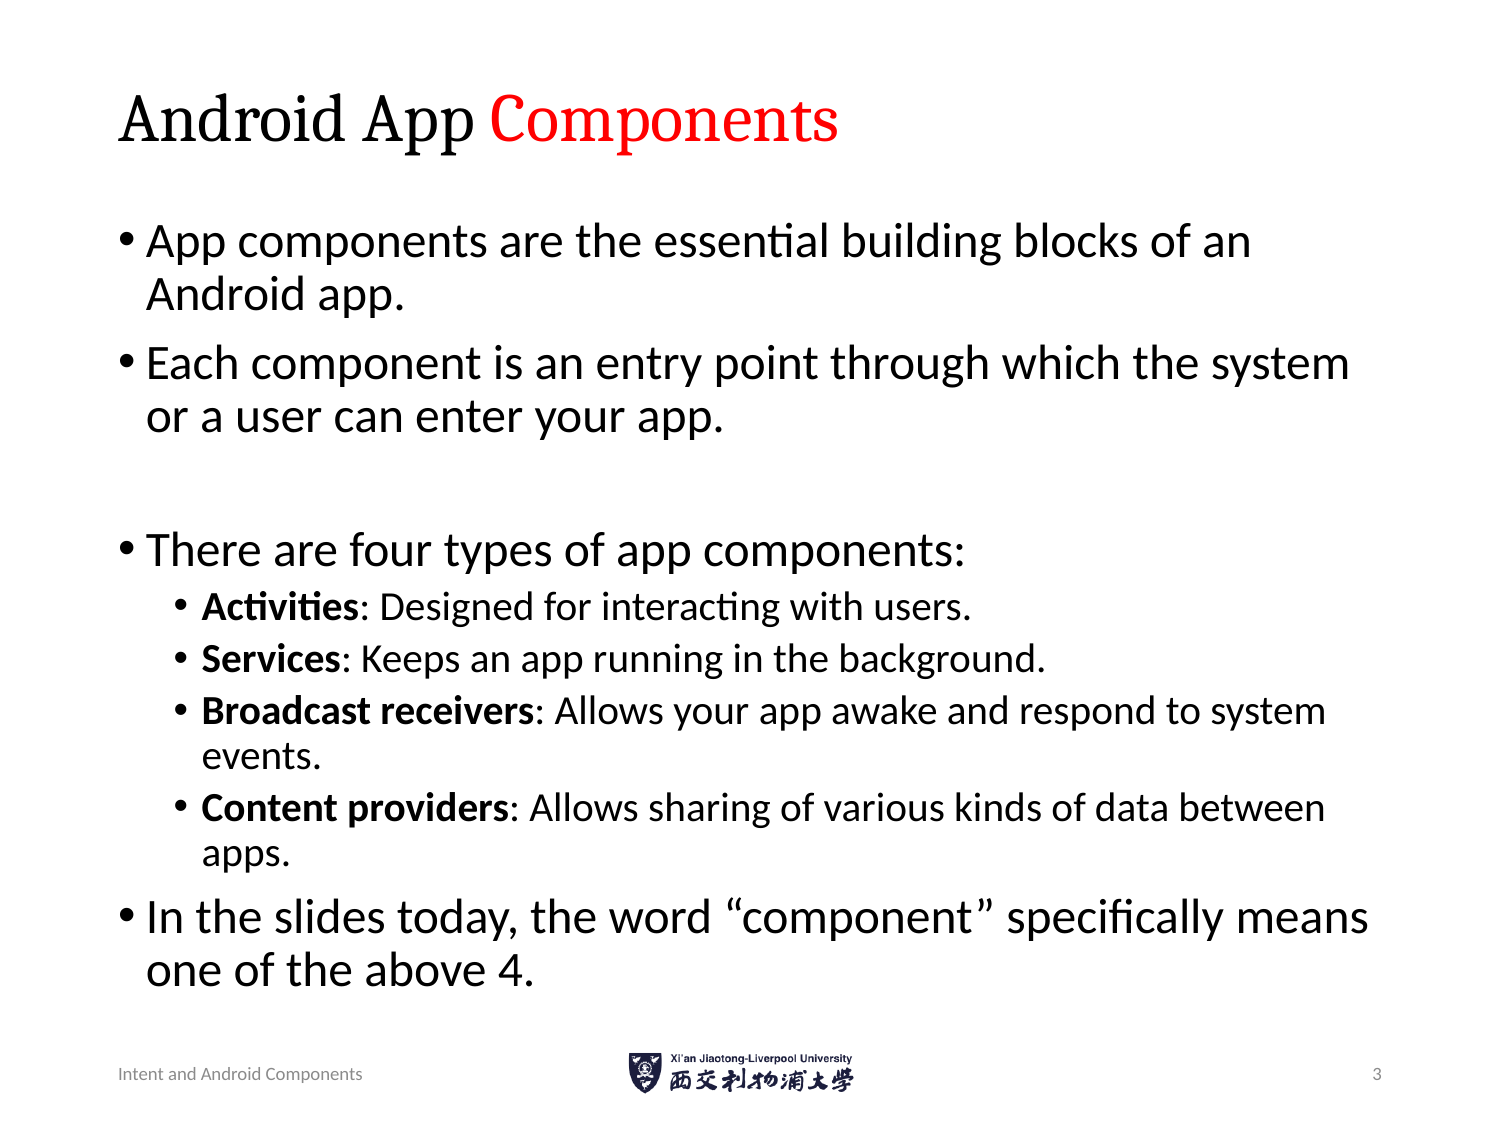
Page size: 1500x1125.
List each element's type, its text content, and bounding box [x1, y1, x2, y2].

list App components are the essential building blocks of an Android app. Each component is an entry point through which the system or a user can enter your app. There are four types of app components: Activities: Designed for interacting with users. Services: Keeps an app running in the background. Broadcast receivers: Allows your app awake and respond to system events. Content providers: Allows sharing of various kinds of data between apps. In the slides today, the word “component” specifically means one of the above 4. [103, 206, 1397, 1014]
picture [625, 1049, 857, 1096]
title Android App Components [103, 59, 1397, 178]
slide_number Intent and Android Components [103, 1042, 441, 1103]
slide_number 3 [1059, 1042, 1397, 1103]
